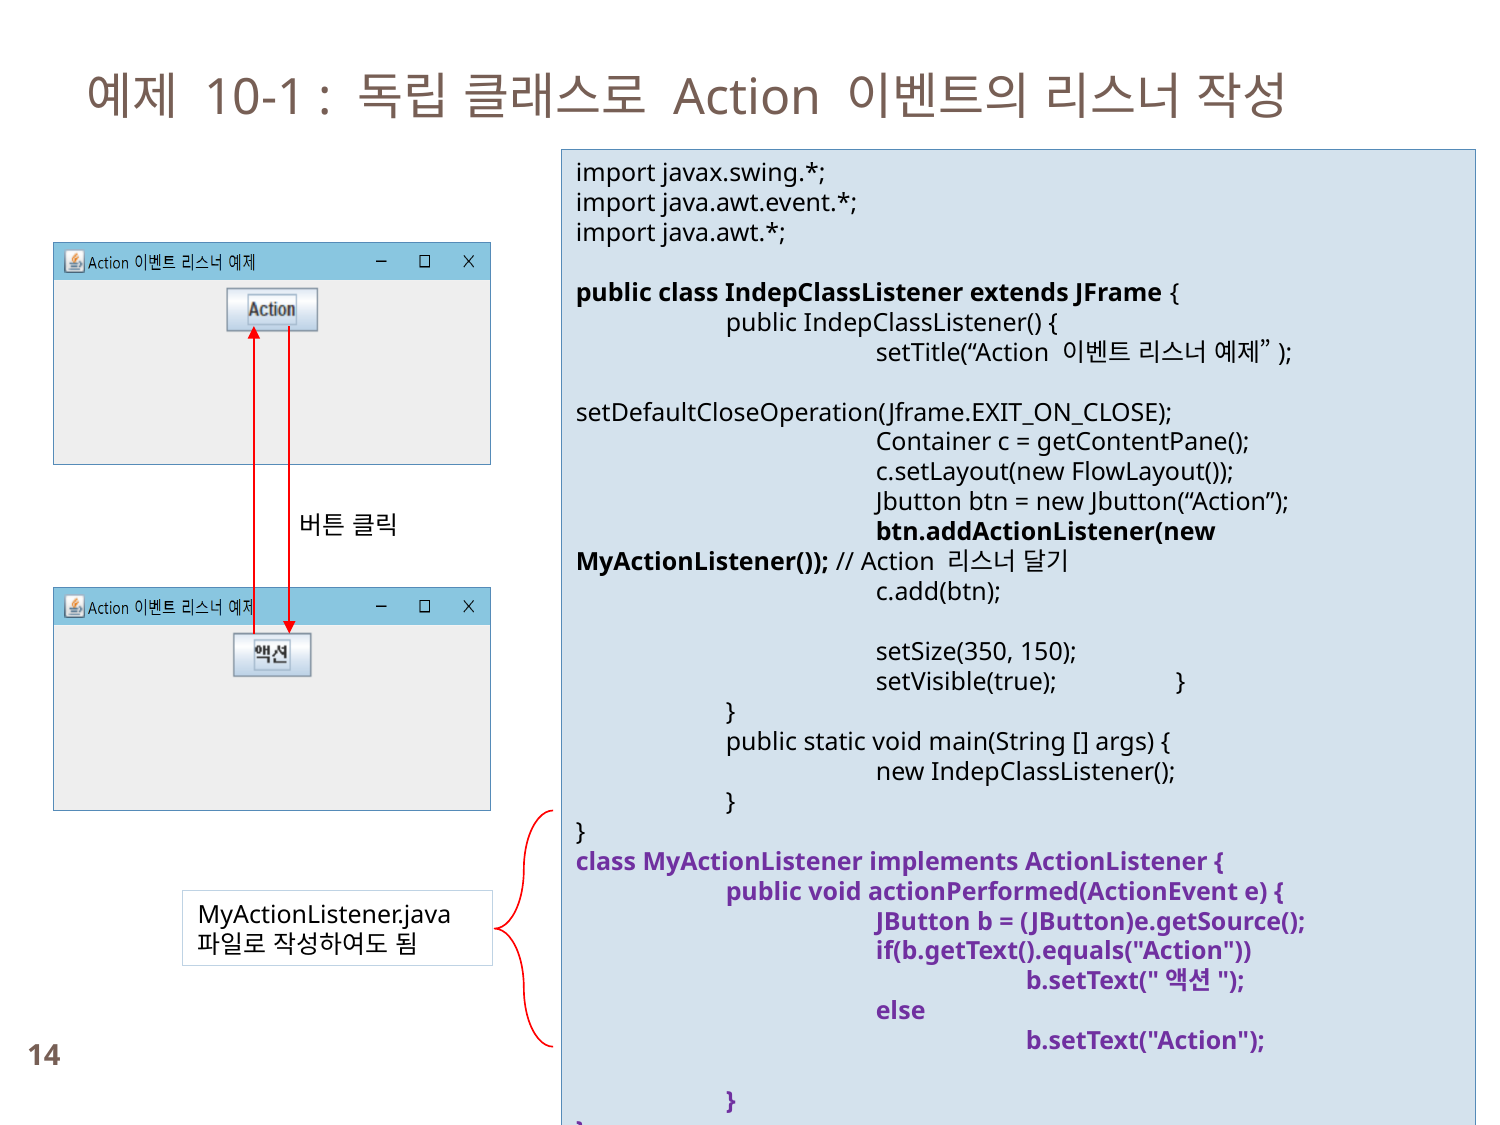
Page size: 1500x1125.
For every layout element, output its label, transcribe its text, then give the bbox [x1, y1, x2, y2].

picture [52, 241, 491, 466]
text_box 버튼 클릭 [295, 502, 414, 547]
title 예제 10-1 : 독립 클래스로 Action 이벤트의 리스너 작성 [71, 38, 1409, 151]
text_box [493, 809, 554, 1048]
slide_number 14 [0, 1025, 88, 1088]
text_box MyActionListener.java 파일로 작성하여도 됨 [182, 890, 493, 966]
text_box import javax.swing.*; import java.awt.event.*; import java.awt.*; public class IndepClassListener extends JFrame { public IndepClassListener() { setTitle(“Action 이벤트 리스너 예제”); setDefaultCloseOperation(Jframe.EXIT_ON_CLOSE); Container c = getContentPane(); c.setLayout(new FlowLayout()); Jbutton btn = new Jbutton(“Action”); btn.addActionListener(new MyActionListener()); // Action 리스너 달기 c.add(btn); setSize(350, 150); setVisible(true); } } public static void main(String [] args) { new IndepClassListener(); } } class MyActionListener implements ActionListener { public void actionPerformed(ActionEvent e) { JButton b = (JButton)e.getSource(); if(b.getText().equals("Action")) b.setText("액션"); else b.setText("Action"); } } [561, 149, 1476, 1125]
picture [53, 587, 491, 811]
